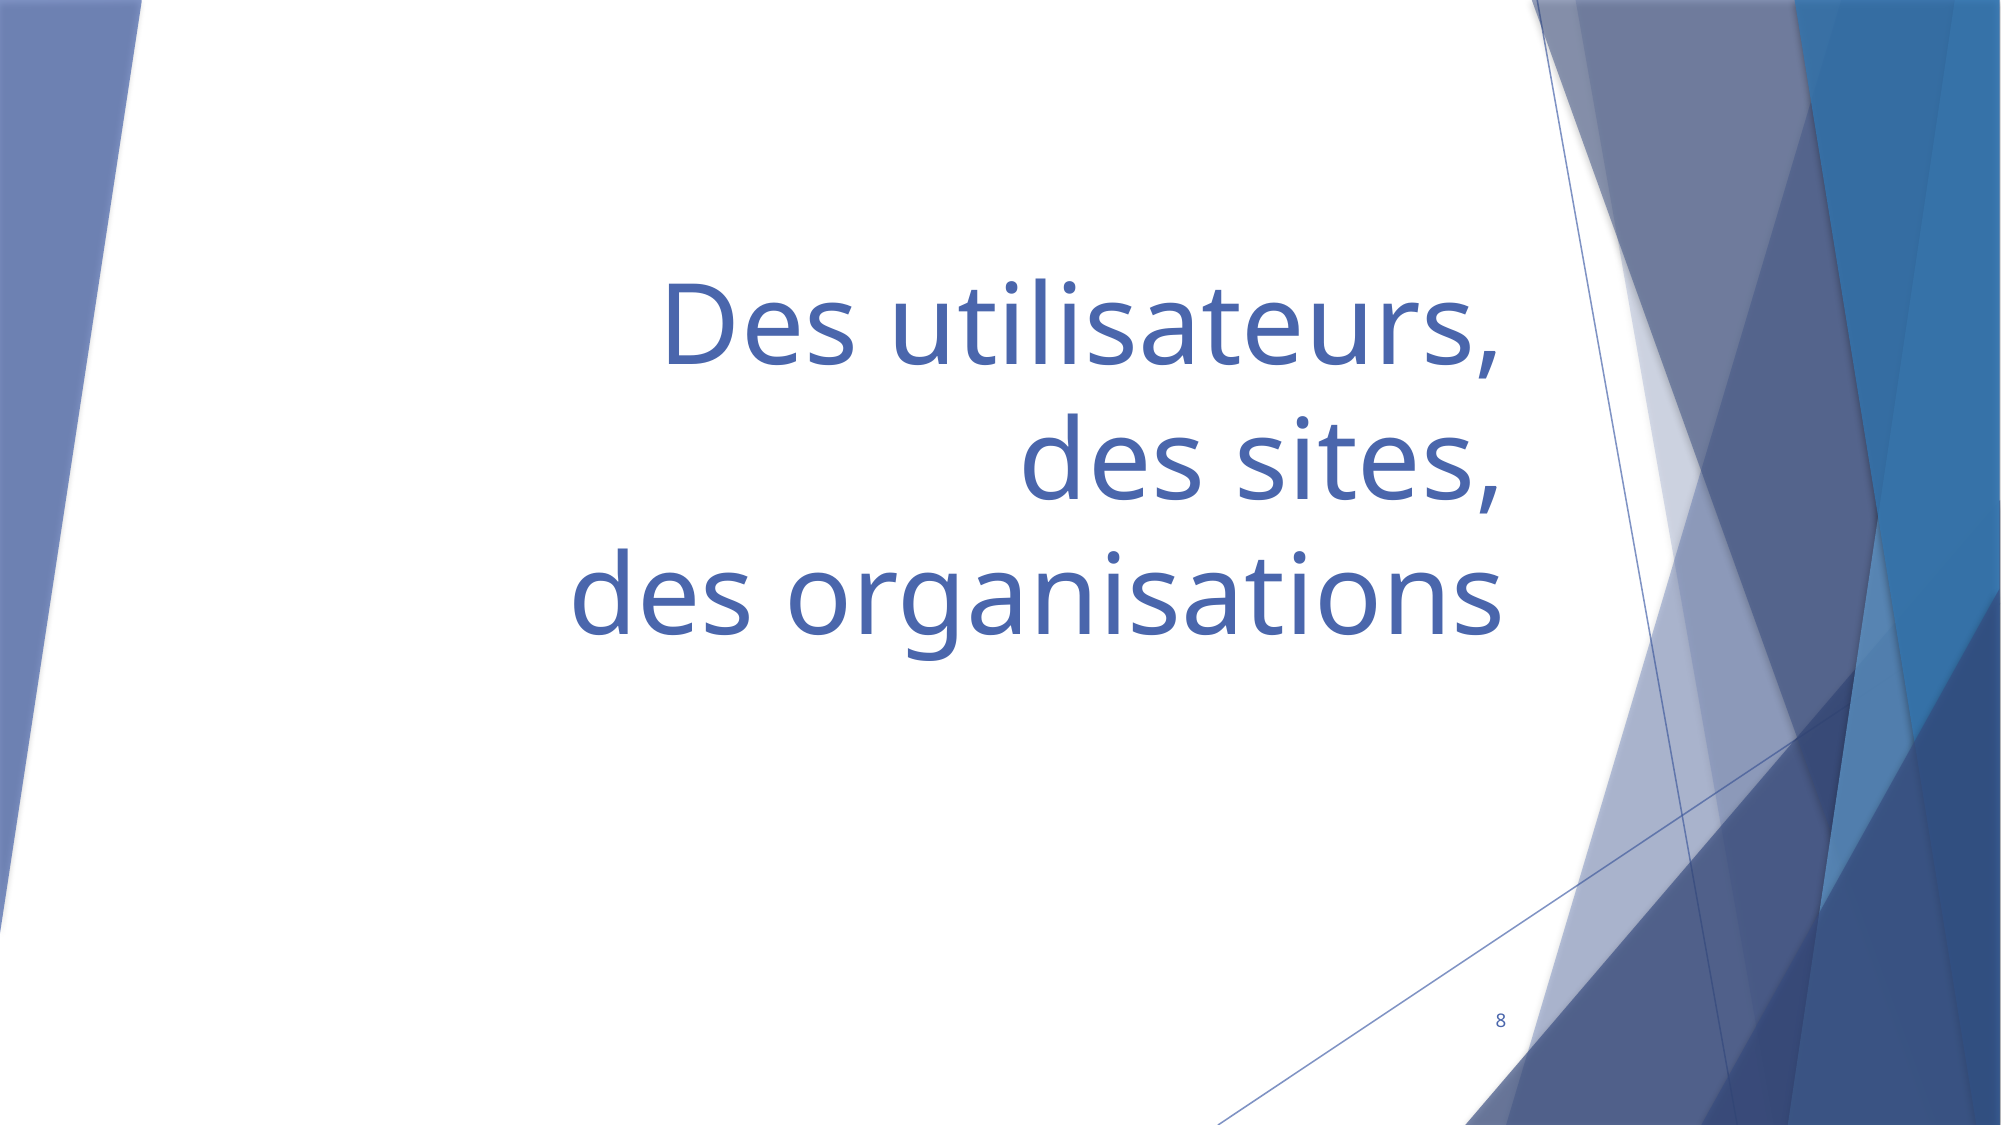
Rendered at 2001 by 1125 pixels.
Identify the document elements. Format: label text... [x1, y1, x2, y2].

title Des utilisateurs, des sites, des organisations [247, 394, 1522, 665]
slide_number 8 [1409, 991, 1522, 1051]
